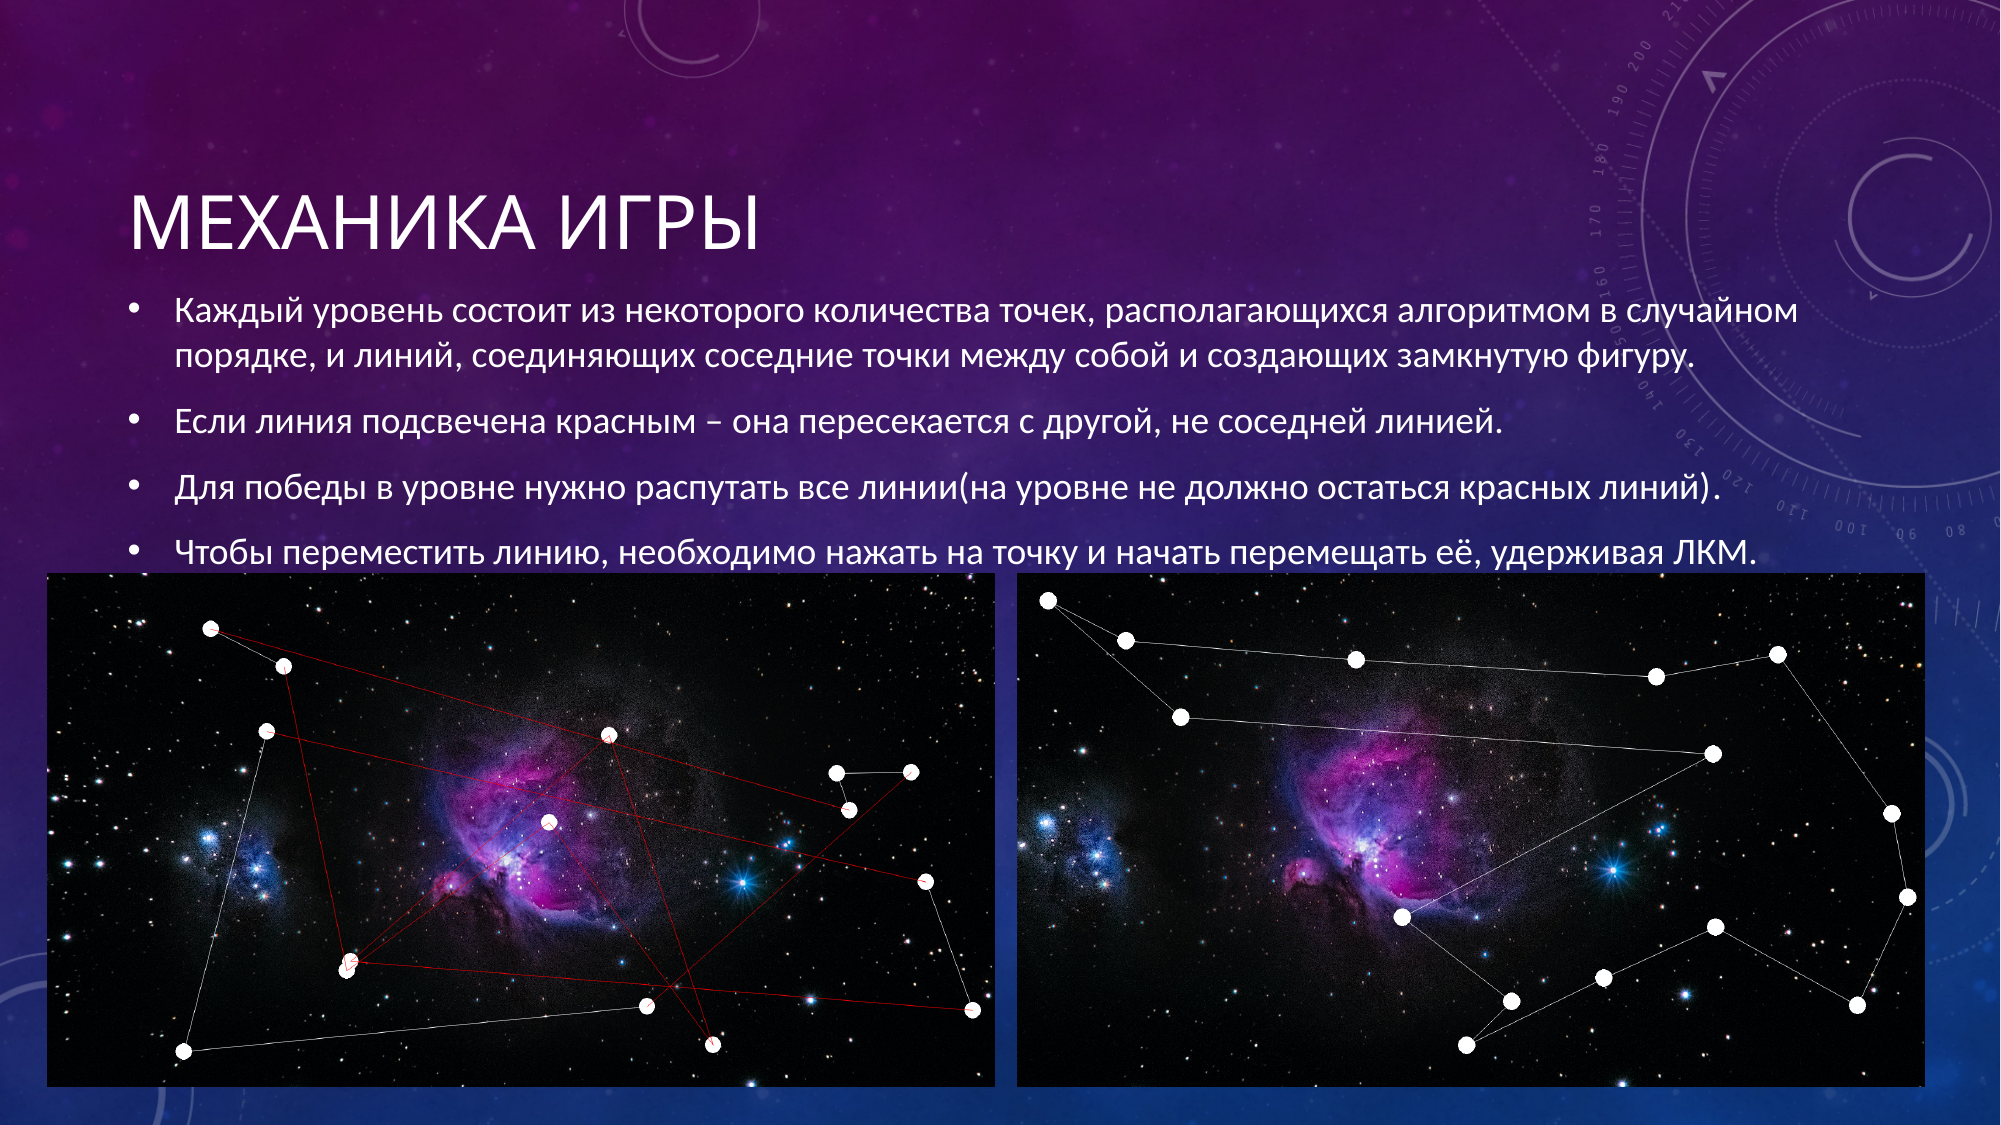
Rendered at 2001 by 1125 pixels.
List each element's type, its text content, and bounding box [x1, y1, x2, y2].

list Каждый уровень состоит из некоторого количества точек, располагающихся алгоритмом в случайном порядке, и линий, соединяющих соседние точки между собой и создающих замкнутую фигуру. Если линия подсвечена красным – она пересекается с другой, не соседней линией. Для победы в уровне нужно распутать все линии(на уровне не должно остаться красных линий). Чтобы переместить линию, необходимо нажать на точку и начать перемещать её, удерживая ЛКМ. [112, 264, 1854, 594]
picture [0, 0, 2001, 1125]
title Механика игры [112, 99, 1775, 264]
